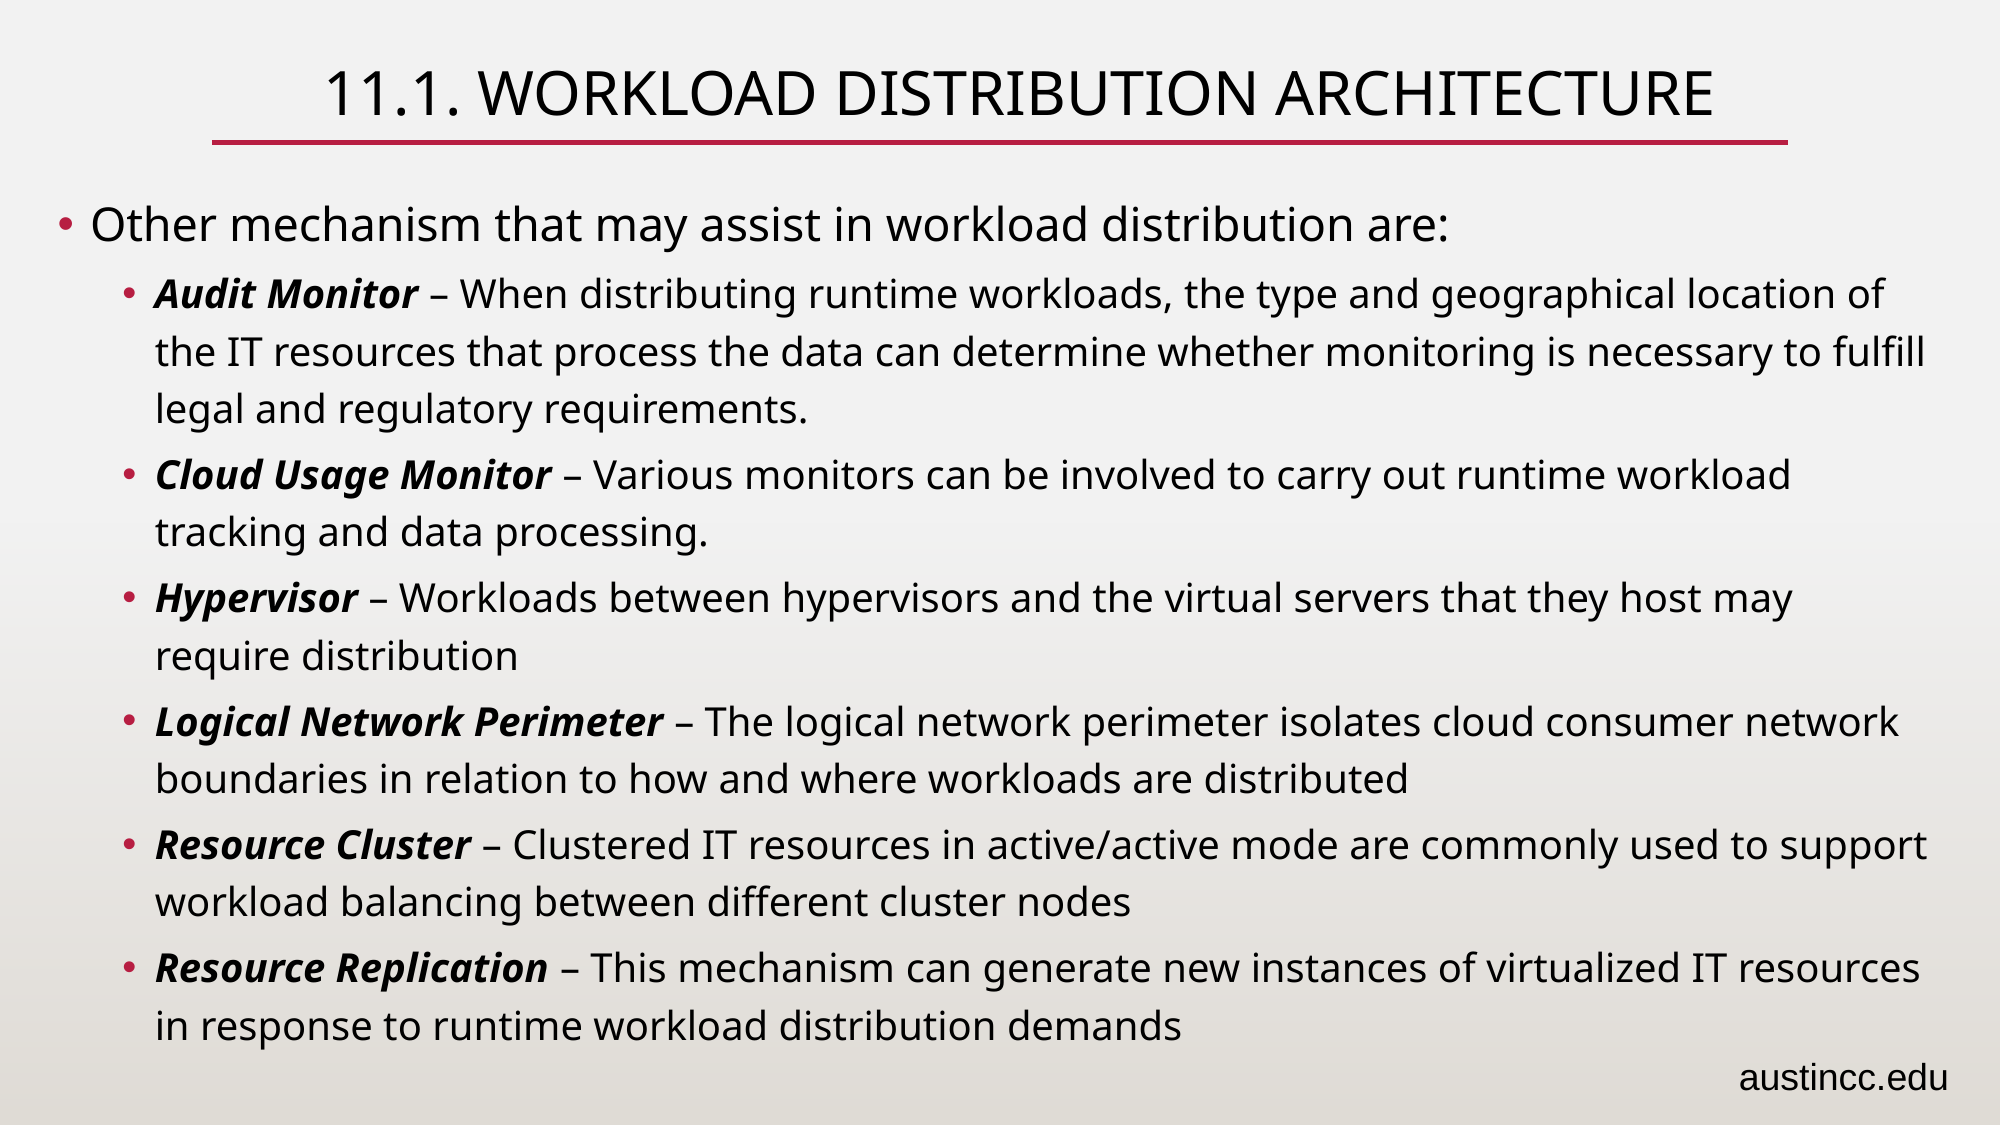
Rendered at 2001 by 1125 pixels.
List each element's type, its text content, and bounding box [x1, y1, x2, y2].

title 11.1. Workload Distribution Architecture [232, 54, 1808, 137]
list Other mechanism that may assist in workload distribution are: Audit Monitor – When distributing runtime workloads, the type and geographical location of the IT resources that process the data can determine whether monitoring is necessary to fulfill legal and regulatory requirements. Cloud Usage Monitor – Various monitors can be involved to carry out runtime workload tracking and data processing. Hypervisor – Workloads between hypervisors and the virtual servers that they host may require distribution Logical Network Perimeter – The logical network perimeter isolates cloud consumer network boundaries in relation to how and where workloads are distributed Resource Cluster – Clustered IT resources in active/active mode are commonly used to support workload balancing between different cluster nodes Resource Replication – This mechanism can generate new instances of virtualized IT resources in response to runtime workload distribution demands [42, 176, 1955, 1071]
